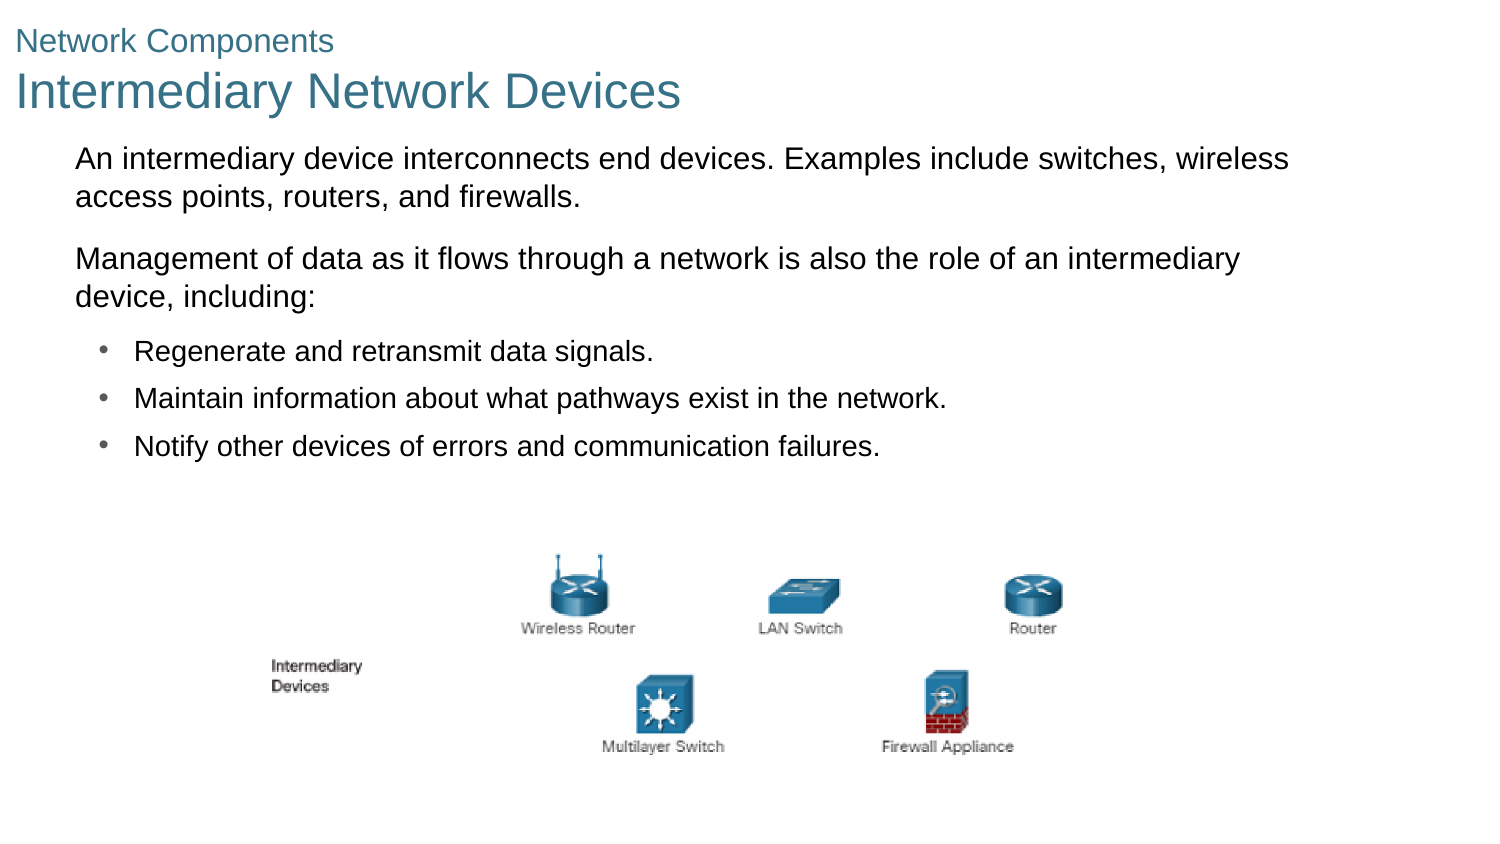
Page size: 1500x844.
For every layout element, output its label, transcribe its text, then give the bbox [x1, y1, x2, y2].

list An intermediary device interconnects end devices. Examples include switches, wireless access points, routers, and firewalls. Management of data as it flows through a network is also the role of an intermediary device, including: Regenerate and retransmit data signals. Maintain information about what pathways exist in the network. Notify other devices of errors and communication failures. [60, 131, 1355, 528]
picture [261, 549, 1081, 780]
title Network Components Intermediary Network Devices [0, 6, 1500, 131]
